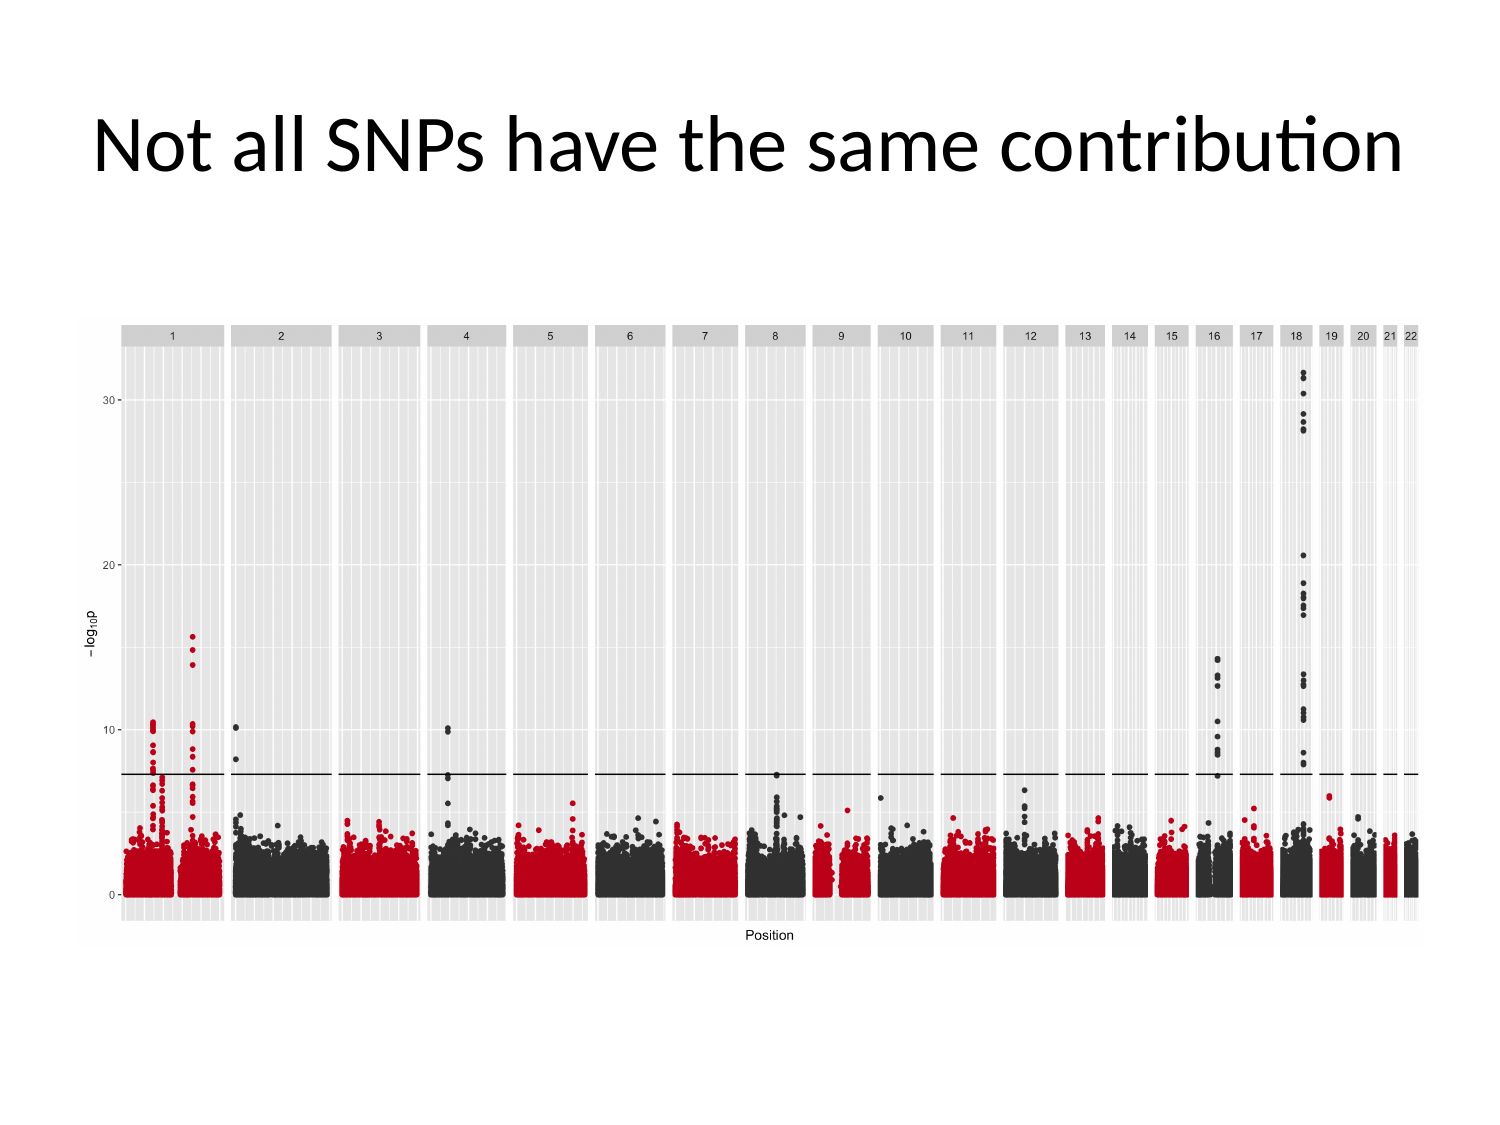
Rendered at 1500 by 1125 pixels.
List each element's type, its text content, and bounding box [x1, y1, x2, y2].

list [74, 262, 1426, 1006]
title Not all SNPs have the same contribution [75, 45, 1425, 233]
